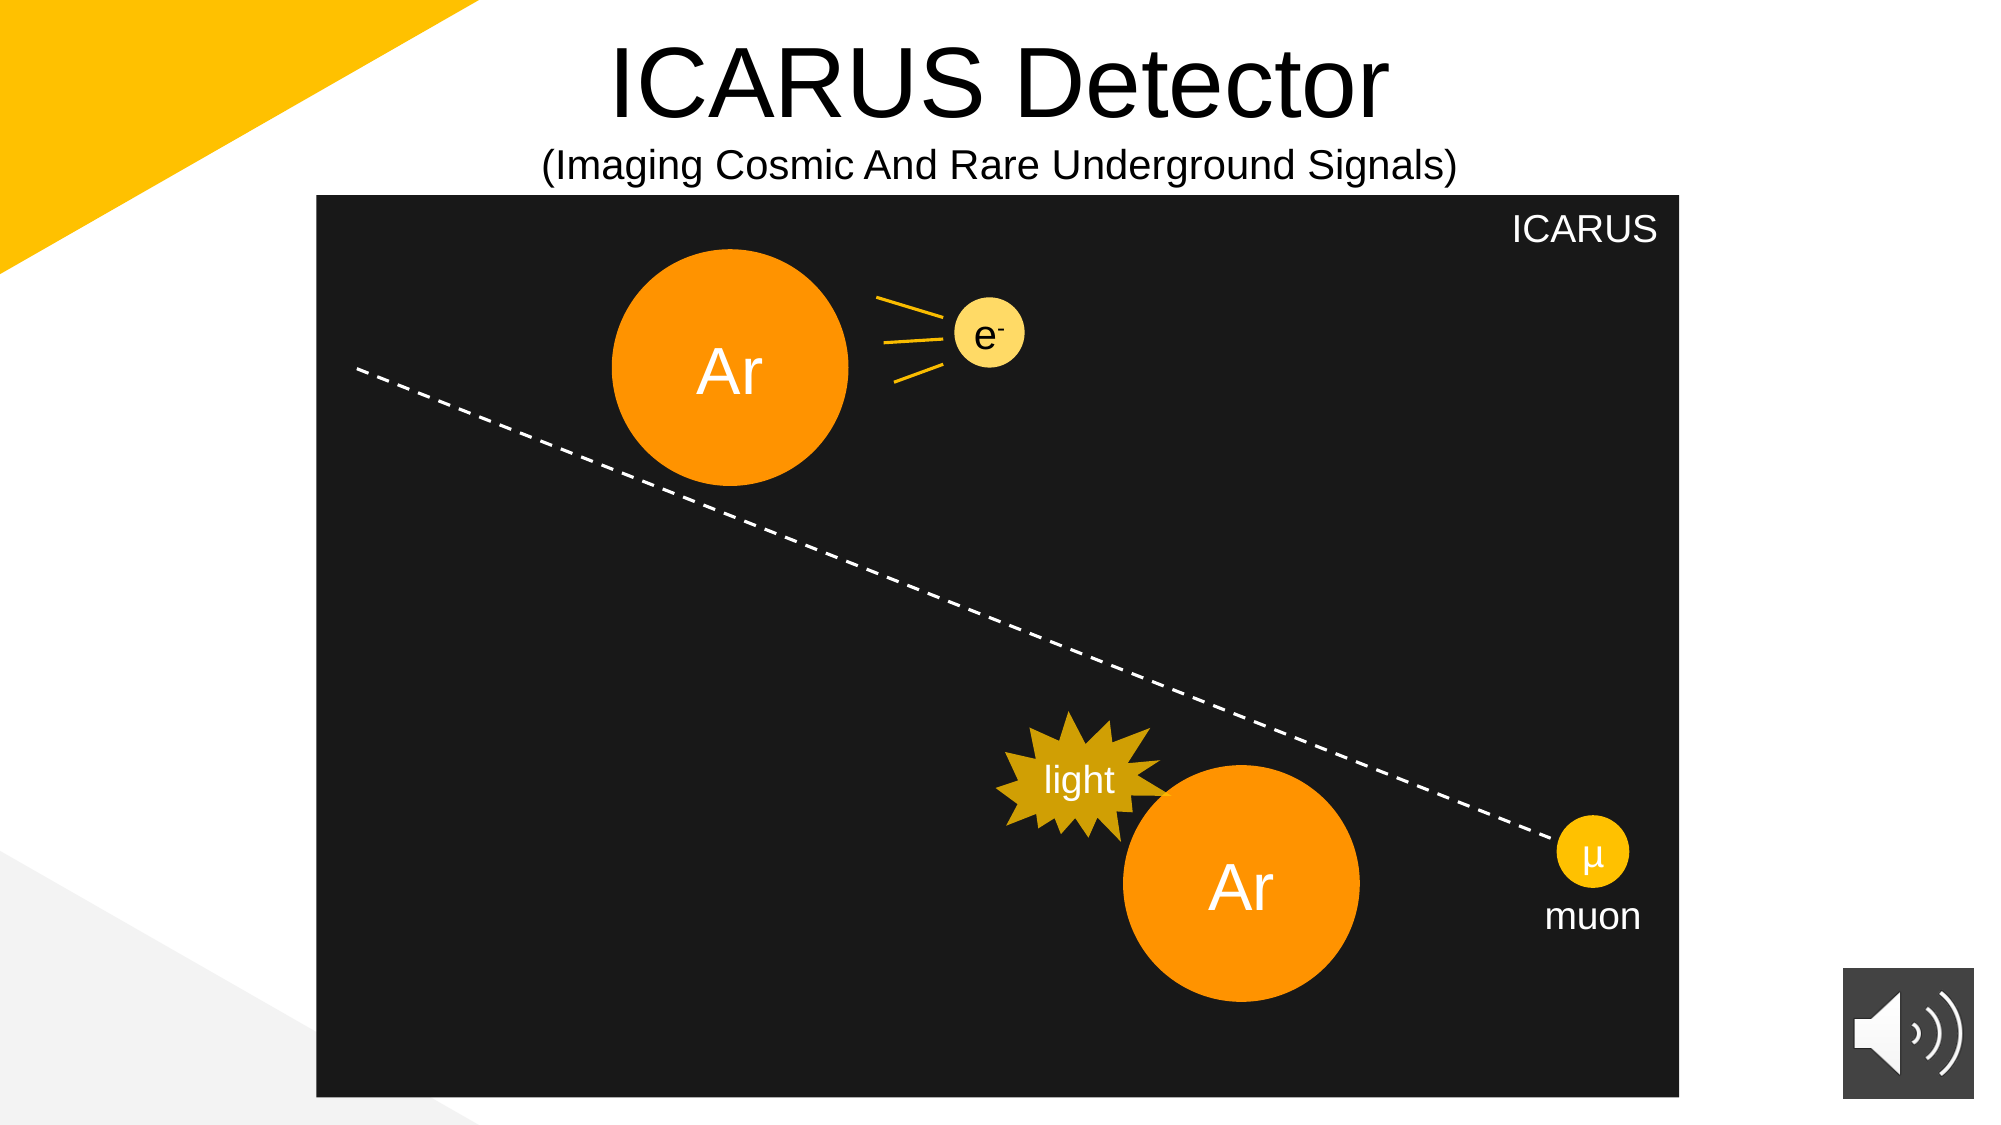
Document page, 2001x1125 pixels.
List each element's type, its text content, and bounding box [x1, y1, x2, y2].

text_box µ [1554, 813, 1632, 882]
text_box e- [952, 295, 1027, 367]
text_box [356, 368, 1551, 839]
text_box Ar [1120, 847, 1362, 1004]
title ICARUS Detector (Imaging Cosmic And Rare Underground Signals) [114, 2, 1886, 129]
text_box ICARUS [1496, 196, 1673, 258]
text_box [314, 193, 1681, 1099]
text_box Ar [609, 247, 851, 367]
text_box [883, 338, 944, 344]
text_box muon [1529, 882, 1657, 945]
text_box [893, 363, 944, 383]
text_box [876, 296, 944, 318]
picture [1841, 966, 1976, 1101]
